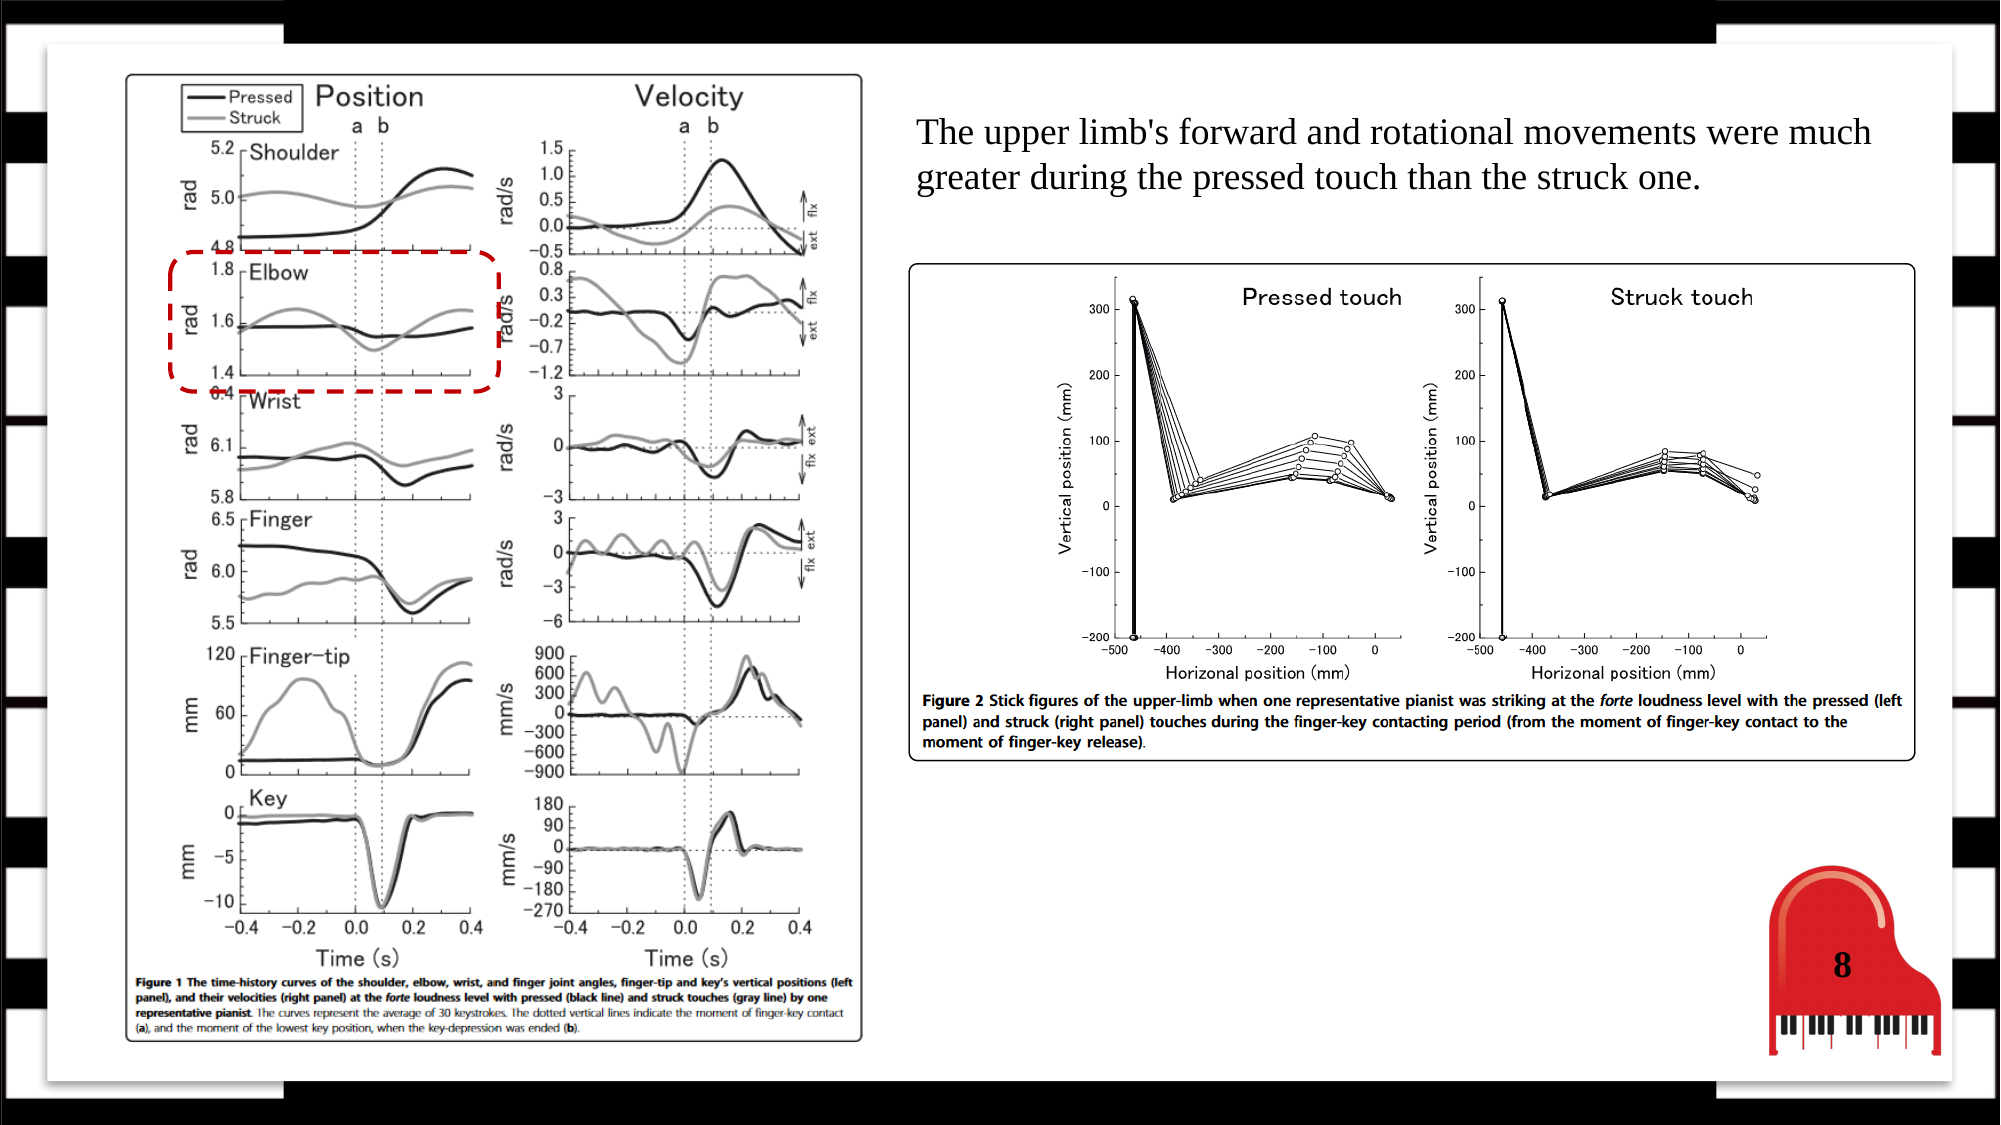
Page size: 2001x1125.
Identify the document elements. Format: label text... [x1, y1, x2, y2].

picture [1716, 1, 1998, 1125]
text_box The upper limb's forward and rotational movements were much greater during the pressed touch than the struck one. [901, 99, 1902, 205]
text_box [1760, 856, 1950, 1066]
picture [2, 1, 284, 1125]
picture [98, 51, 1934, 1050]
